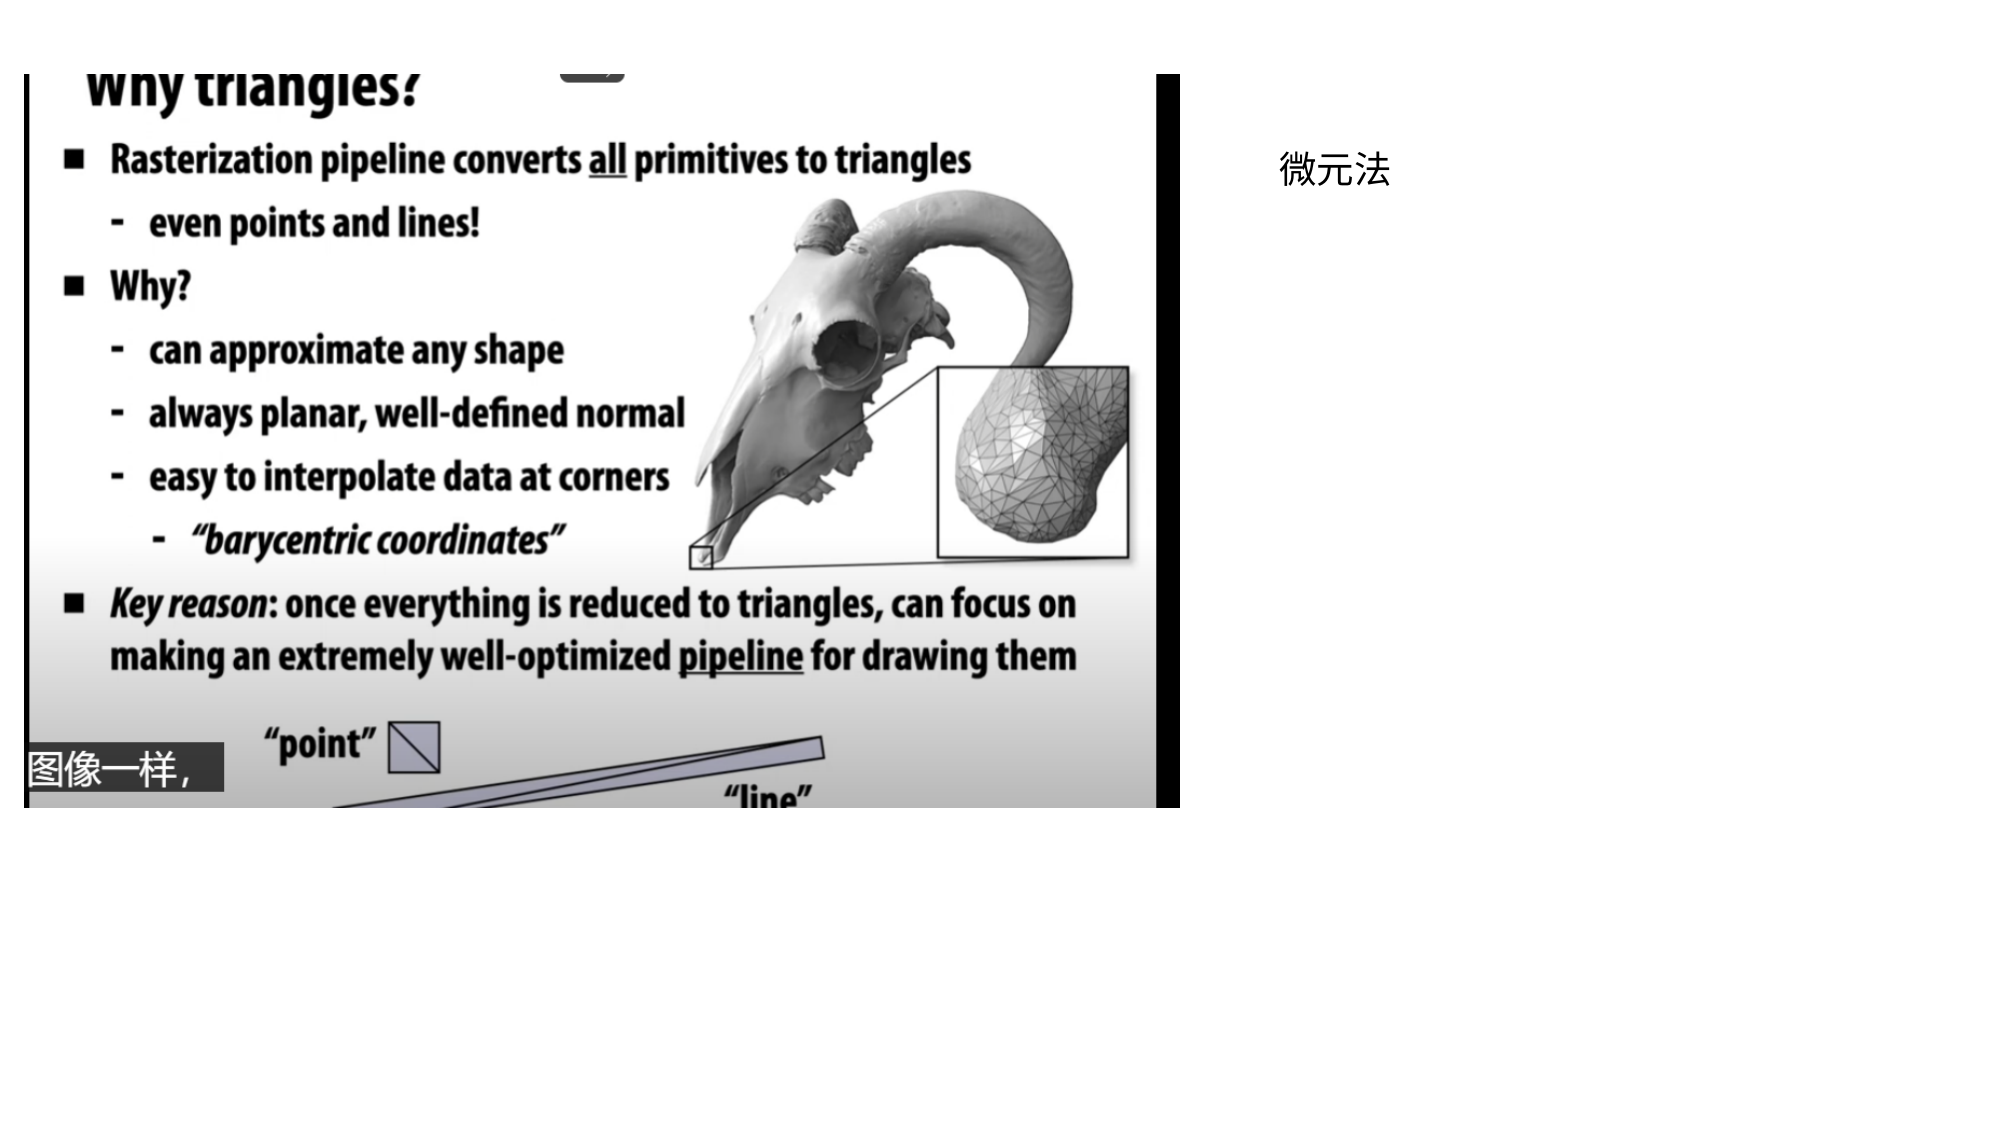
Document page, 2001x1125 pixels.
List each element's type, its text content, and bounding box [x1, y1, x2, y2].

text_box 微元法 [1264, 138, 1653, 198]
picture [24, 74, 1180, 808]
